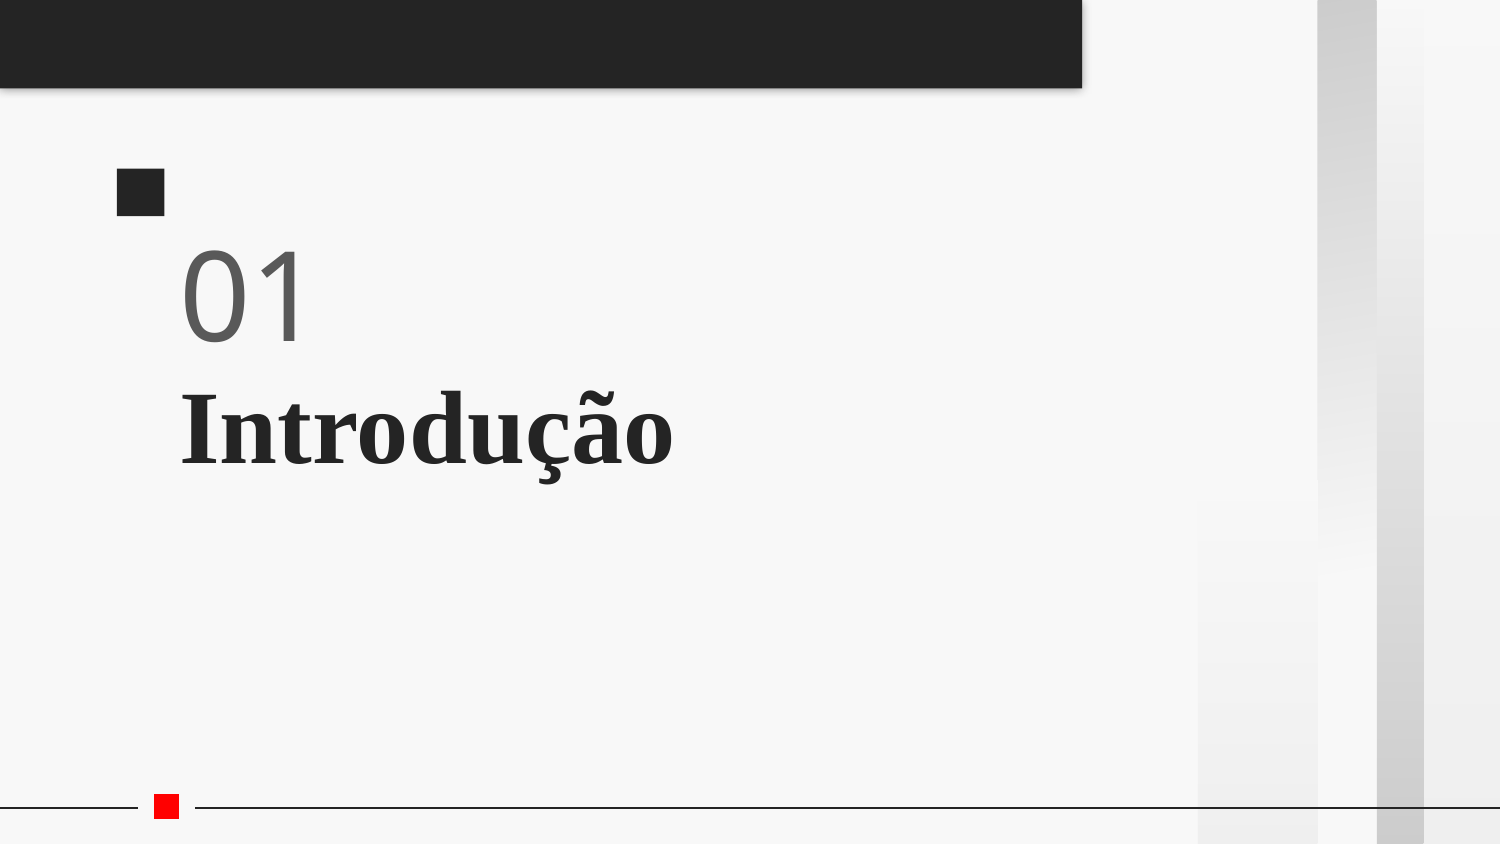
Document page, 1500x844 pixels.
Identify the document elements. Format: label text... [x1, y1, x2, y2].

text_box [116, 168, 165, 217]
title Introdução [164, 297, 811, 546]
title 01 [164, 216, 362, 367]
